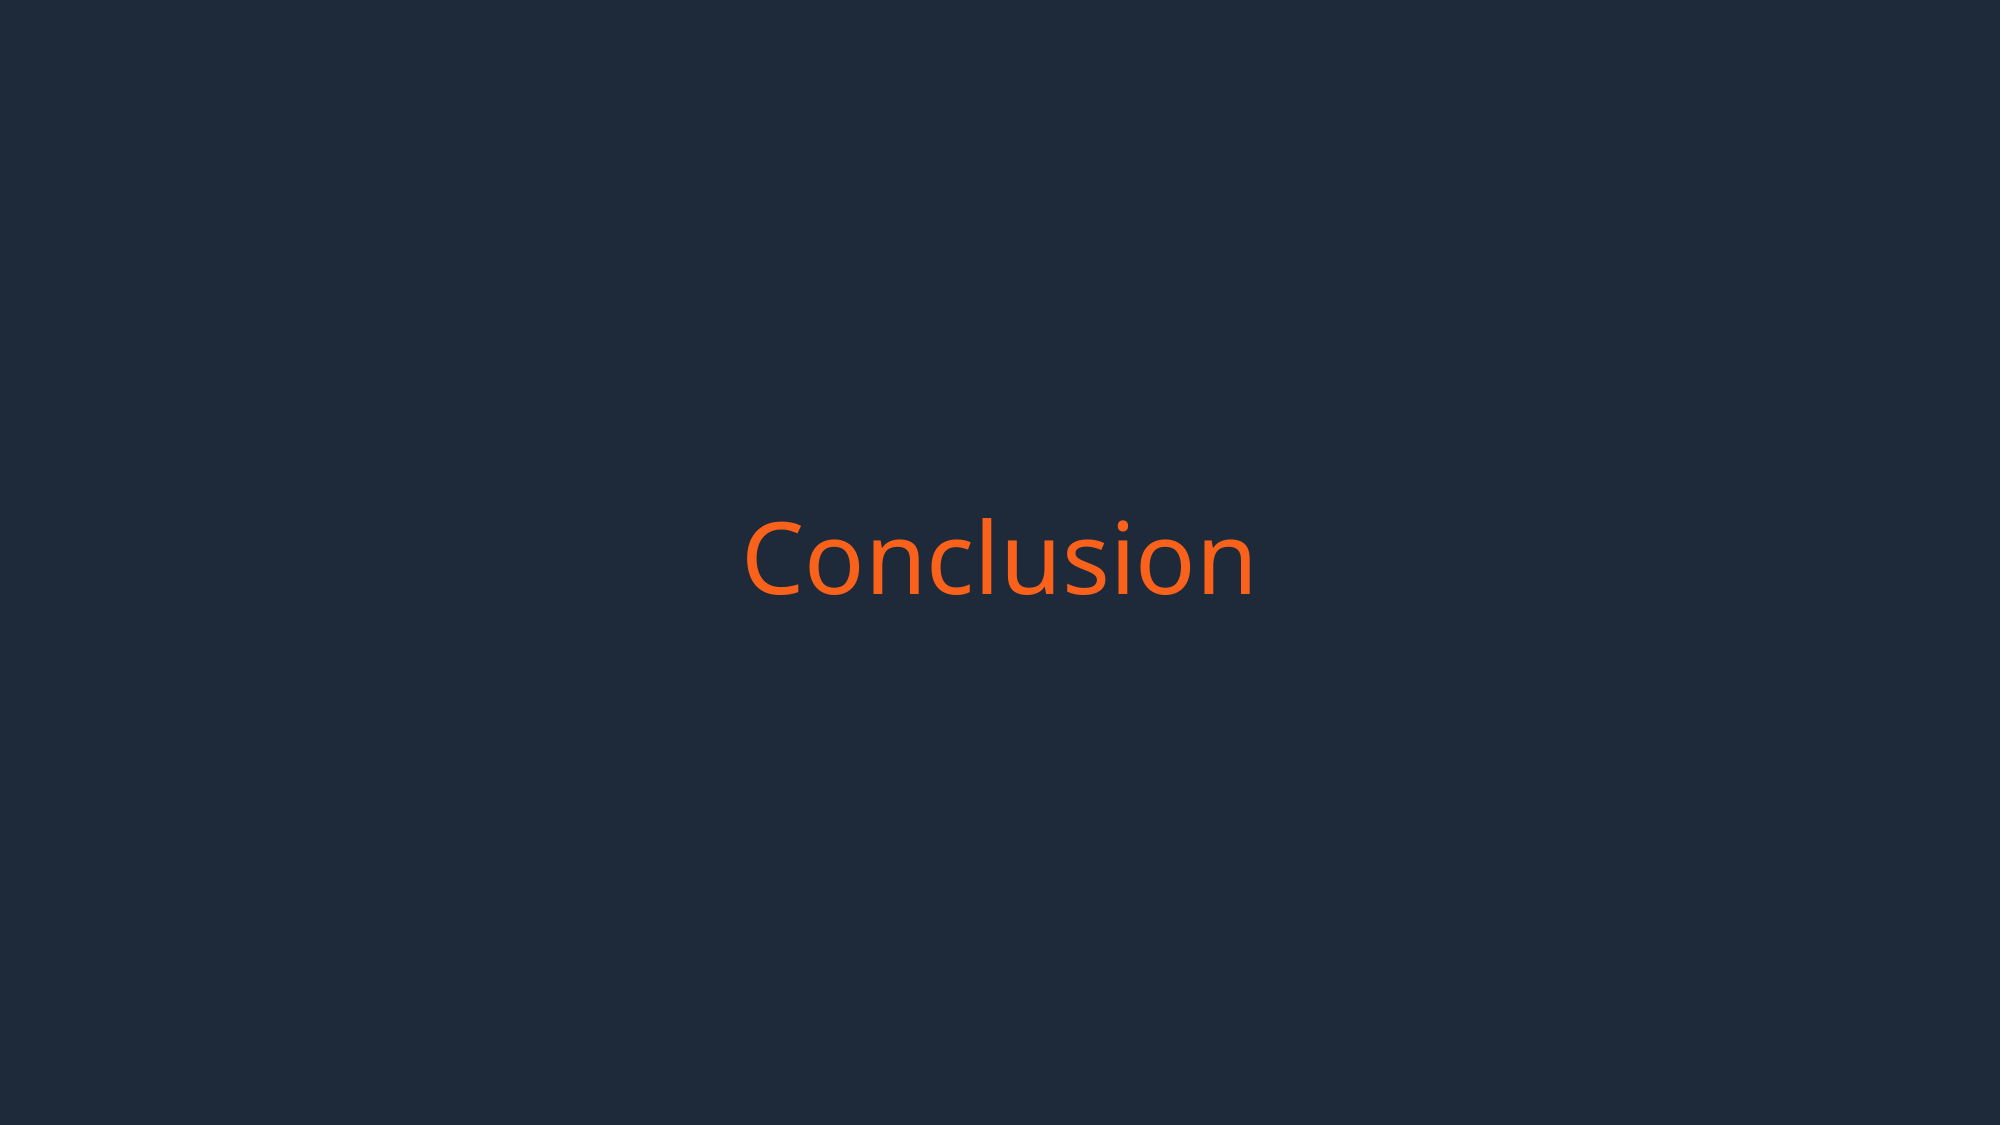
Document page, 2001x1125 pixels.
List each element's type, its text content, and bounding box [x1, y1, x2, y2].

title Conclusion [249, 462, 1750, 663]
